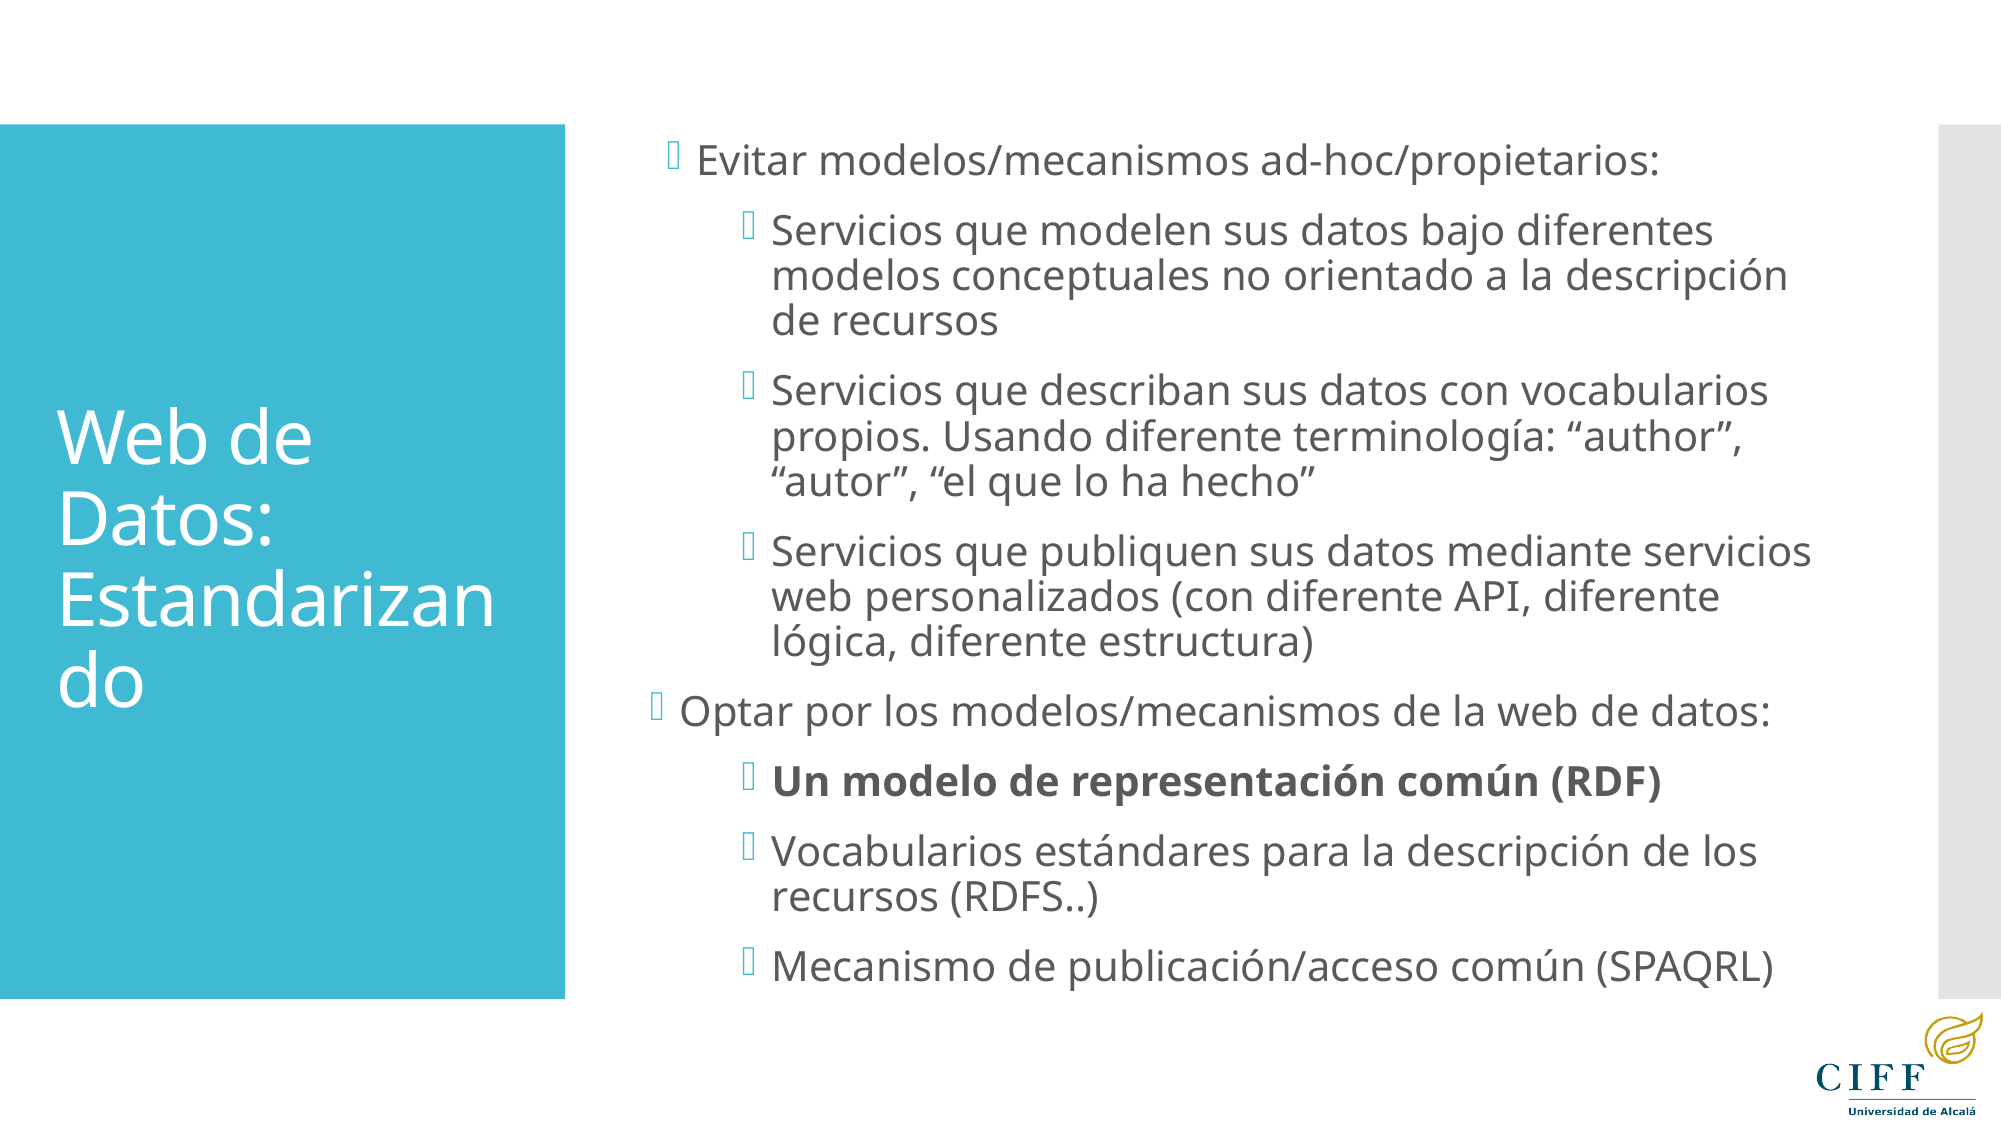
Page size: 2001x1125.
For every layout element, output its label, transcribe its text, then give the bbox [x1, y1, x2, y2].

title Web de Datos: Estandarizando [41, 184, 525, 940]
list Evitar modelos/mecanismos ad-hoc/propietarios: Servicios que modelen sus datos bajo diferentes modelos conceptuales no orientado a la descripción de recursos Servicios que describan sus datos con vocabularios propios. Usando diferente terminología: “author”, “autor”, “el que lo ha hecho” Servicios que publiquen sus datos mediante servicios web personalizados (con diferente API, diferente lógica, diferente estructura) Optar por los modelos/mecanismos de la web de datos: Un modelo de representación común (RDF) Vocabularios estándares para la descripción de los recursos (RDFS..) Mecanismo de publicación/acceso común (SPAQRL) [634, 69, 1835, 1061]
picture [1788, 990, 2000, 1125]
